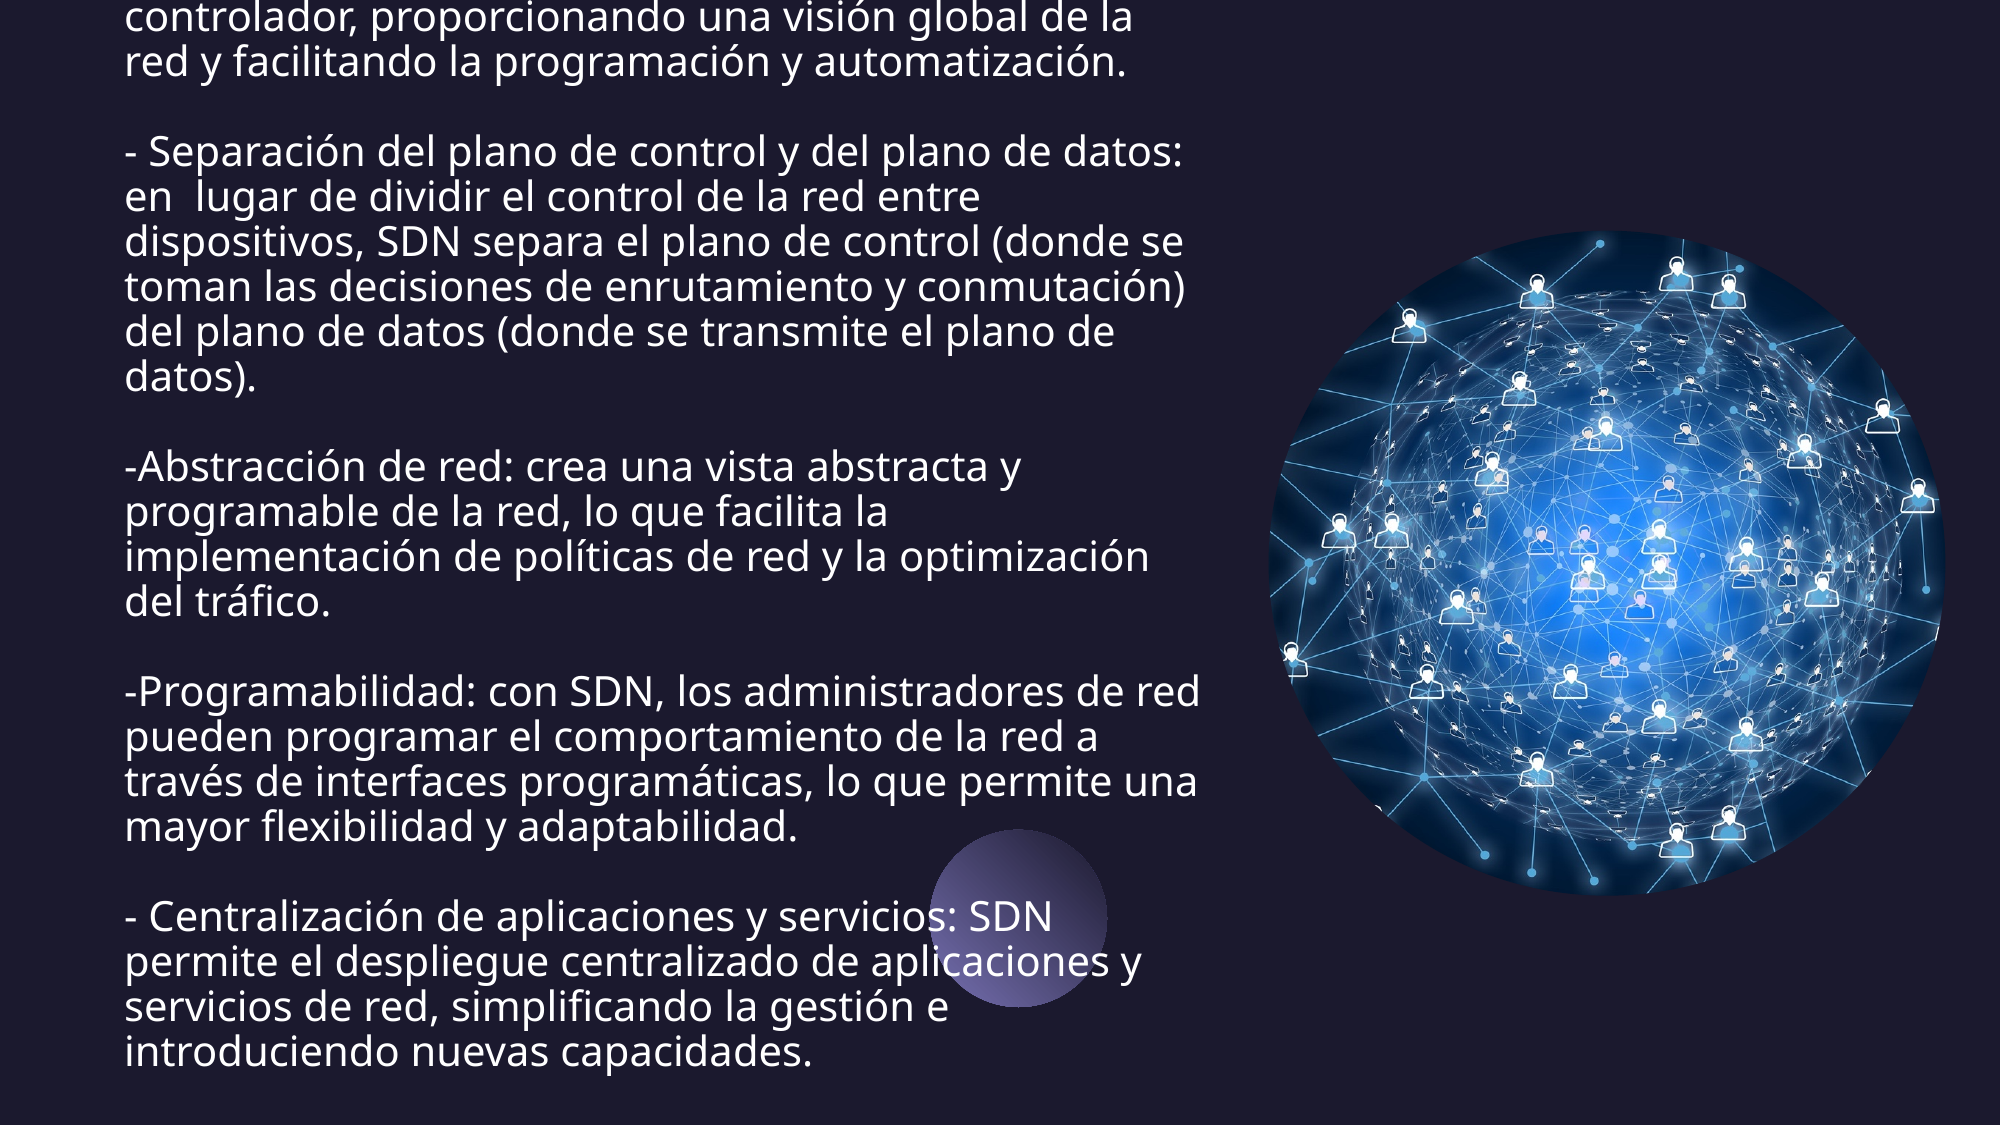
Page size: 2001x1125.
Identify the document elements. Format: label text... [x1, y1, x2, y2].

title -Control centralizado: está centralizada en el controlador, proporcionando una visión global de la red y facilitando la programación y automatización. - Separación del plano de control y del plano de datos: en lugar de dividir el control de la red entre dispositivos, SDN separa el plano de control (donde se toman las decisiones de enrutamiento y conmutación) del plano de datos (donde se transmite el plano de datos). -Abstracción de red: crea una vista abstracta y programable de la red, lo que facilita la implementación de políticas de red y la optimización del tráfico. -Programabilidad: con SDN, los administradores de red pueden programar el comportamiento de la red a través de interfaces programáticas, lo que permite una mayor flexibilidad y adaptabilidad. - Centralización de aplicaciones y servicios: SDN permite el despliegue centralizado de aplicaciones y servicios de red, simplificando la gestión e introduciendo nuevas capacidades. [109, 607, 1209, 1125]
picture [1268, 230, 1946, 896]
